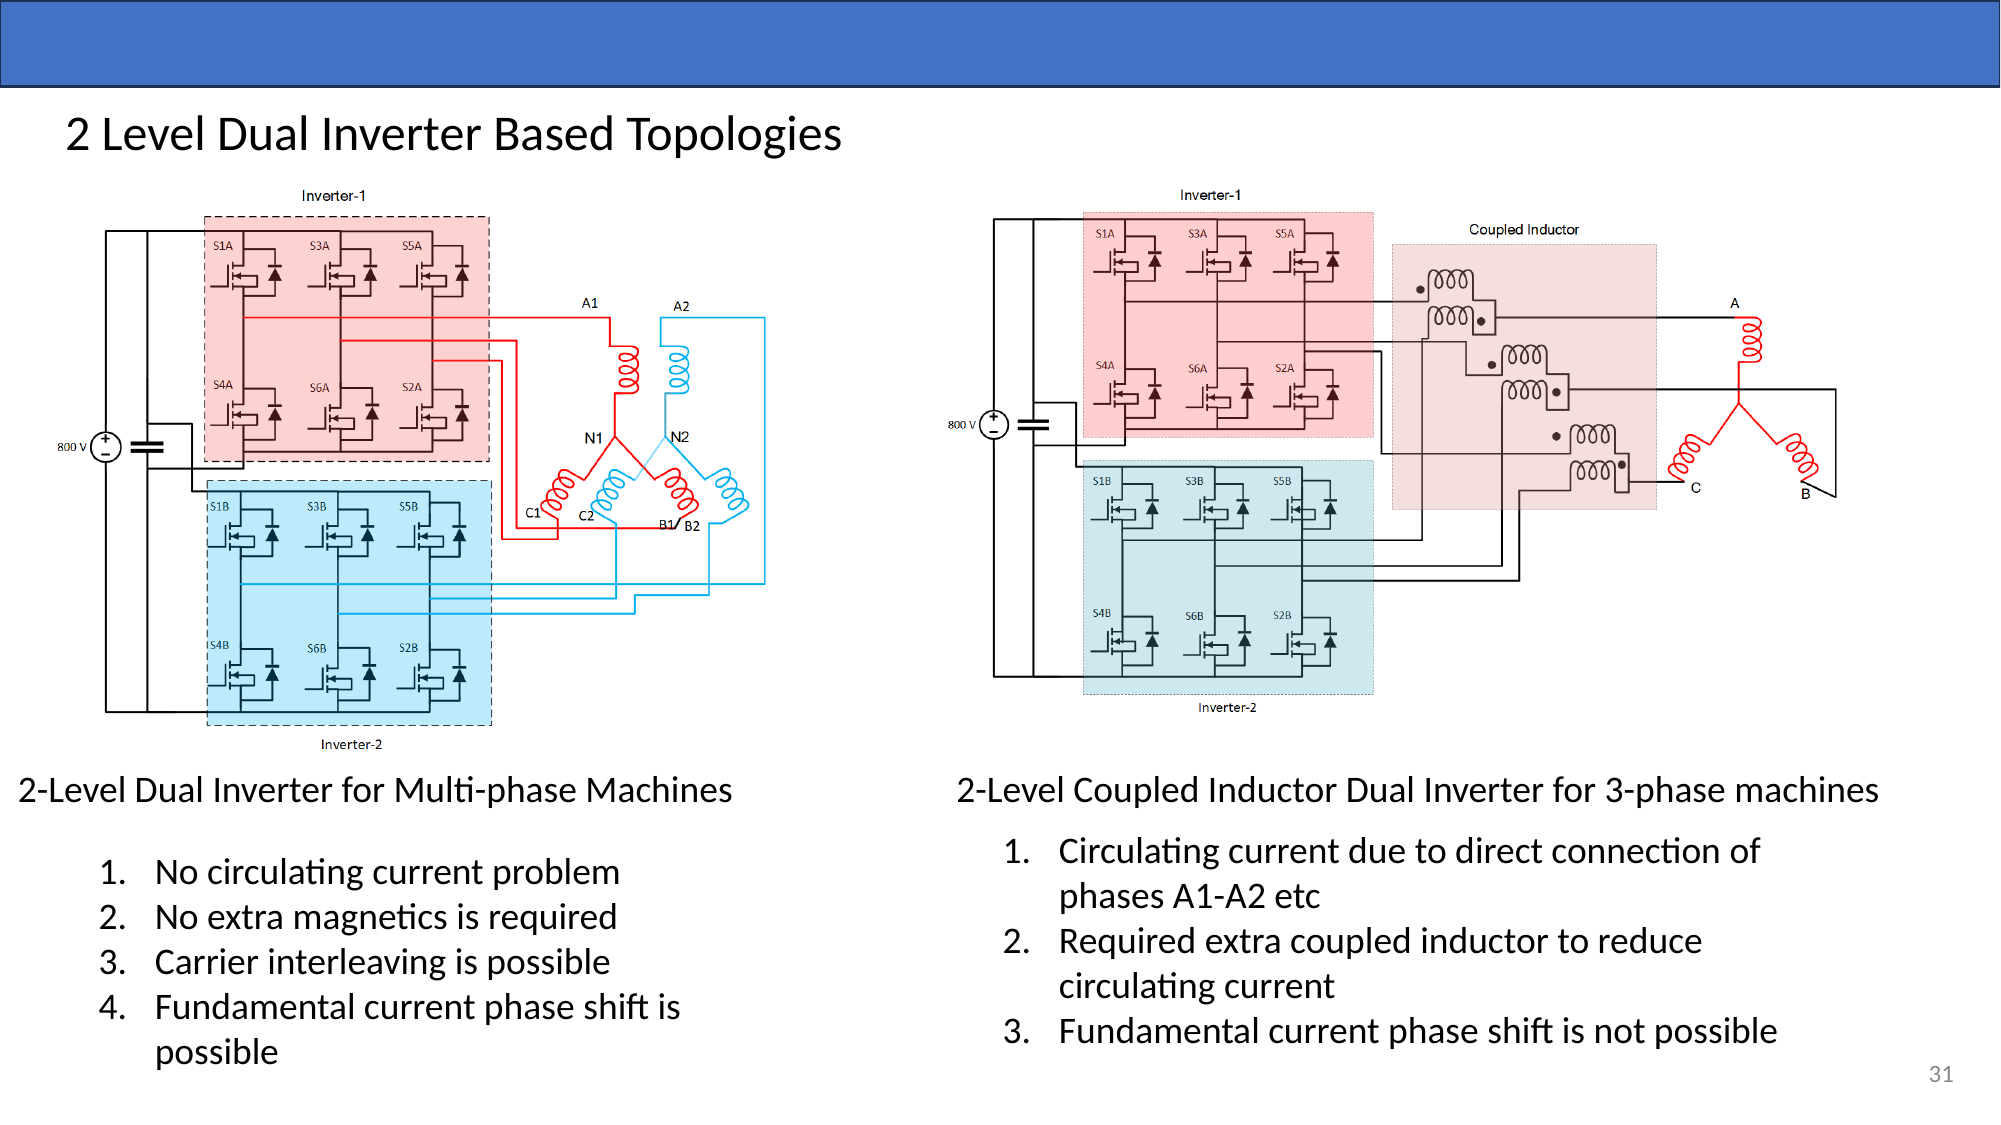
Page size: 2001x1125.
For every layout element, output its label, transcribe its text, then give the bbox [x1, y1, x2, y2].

picture [431, 586, 615, 597]
picture [600, 502, 610, 508]
text_box 2-Level Coupled Inductor Dual Inverter for 3-phase machines [941, 757, 1907, 818]
picture [612, 479, 622, 486]
picture [941, 182, 1837, 723]
picture [607, 491, 616, 497]
picture [242, 586, 458, 711]
text_box 2 Level Dual Inverter Based Topologies [50, 93, 1145, 169]
text_box 2-Level Dual Inverter for Multi-phase Machines [2, 757, 757, 818]
picture [49, 182, 766, 761]
picture [672, 381, 682, 385]
slide_number 31 [1524, 1042, 1975, 1103]
picture [672, 368, 682, 372]
text_box No circulating current problem No extra magnetics is required Carrier interleaving is possible Fundamental current phase shift is possible [83, 839, 731, 1080]
text_box Circulating current due to direct connection of phases A1-A2 etc Required extra coupled inductor to reduce circulating current Fundamental current phase shift is not possible [987, 818, 1878, 1059]
